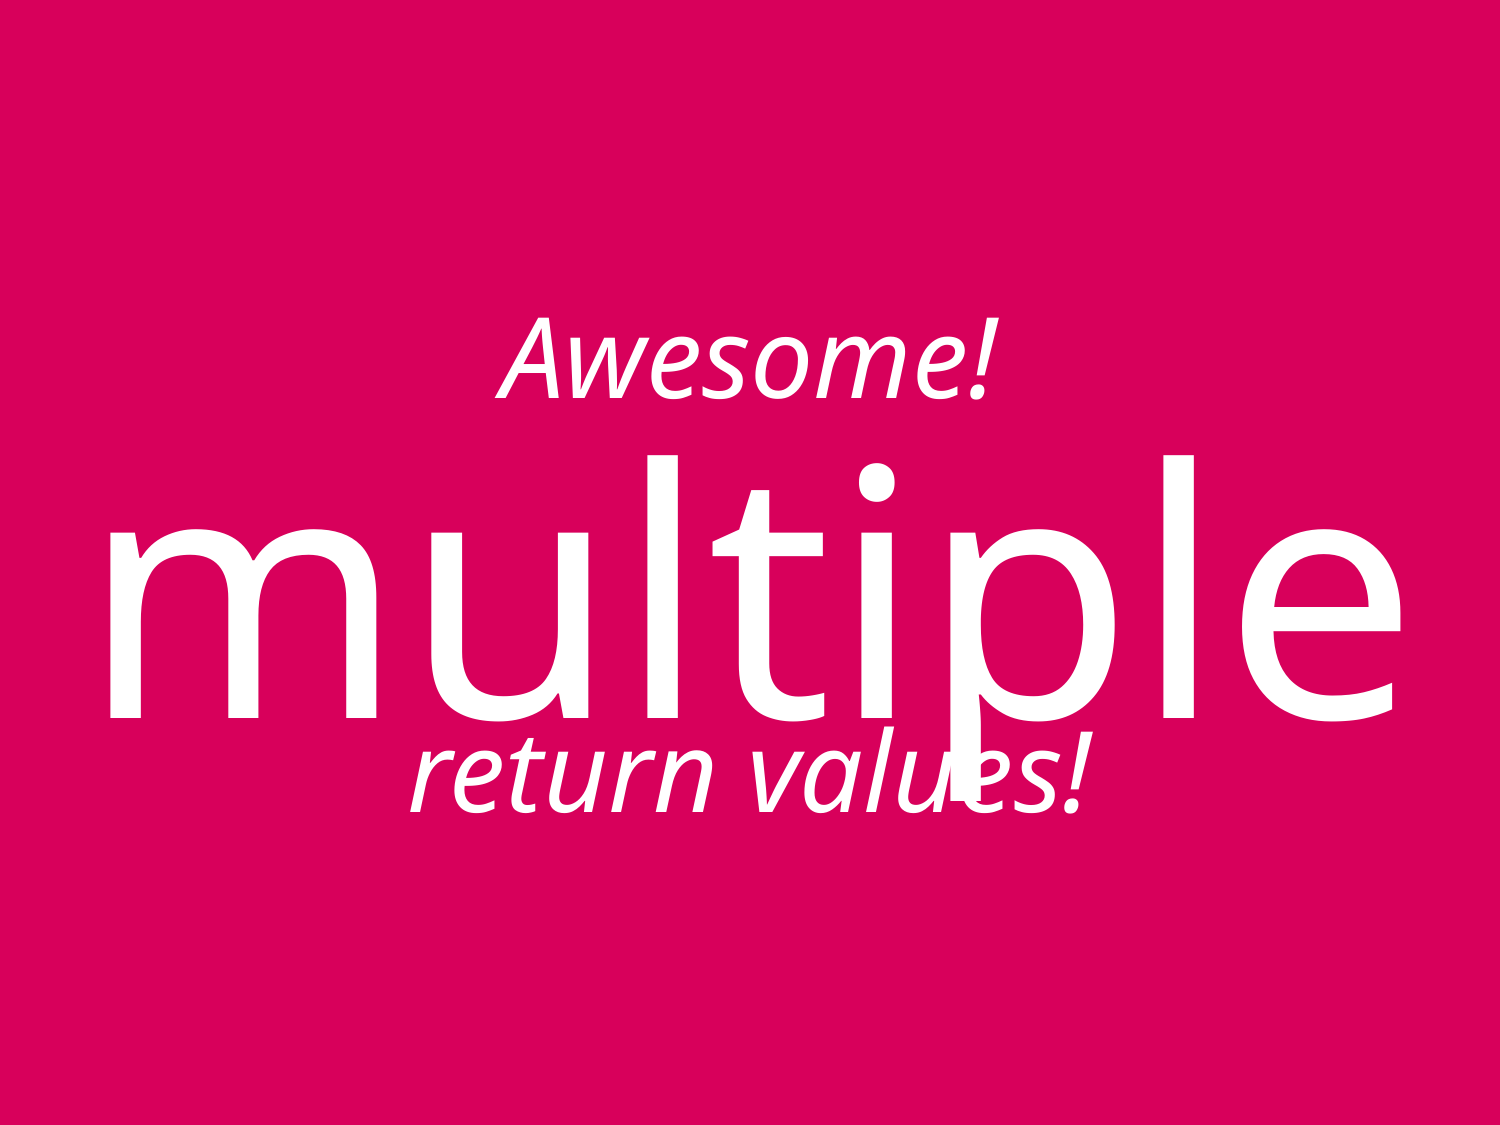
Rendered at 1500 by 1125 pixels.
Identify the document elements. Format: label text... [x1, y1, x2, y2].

list return values! [0, 692, 1500, 843]
list Awesome! [0, 278, 1500, 429]
title multiple [0, 479, 1500, 681]
